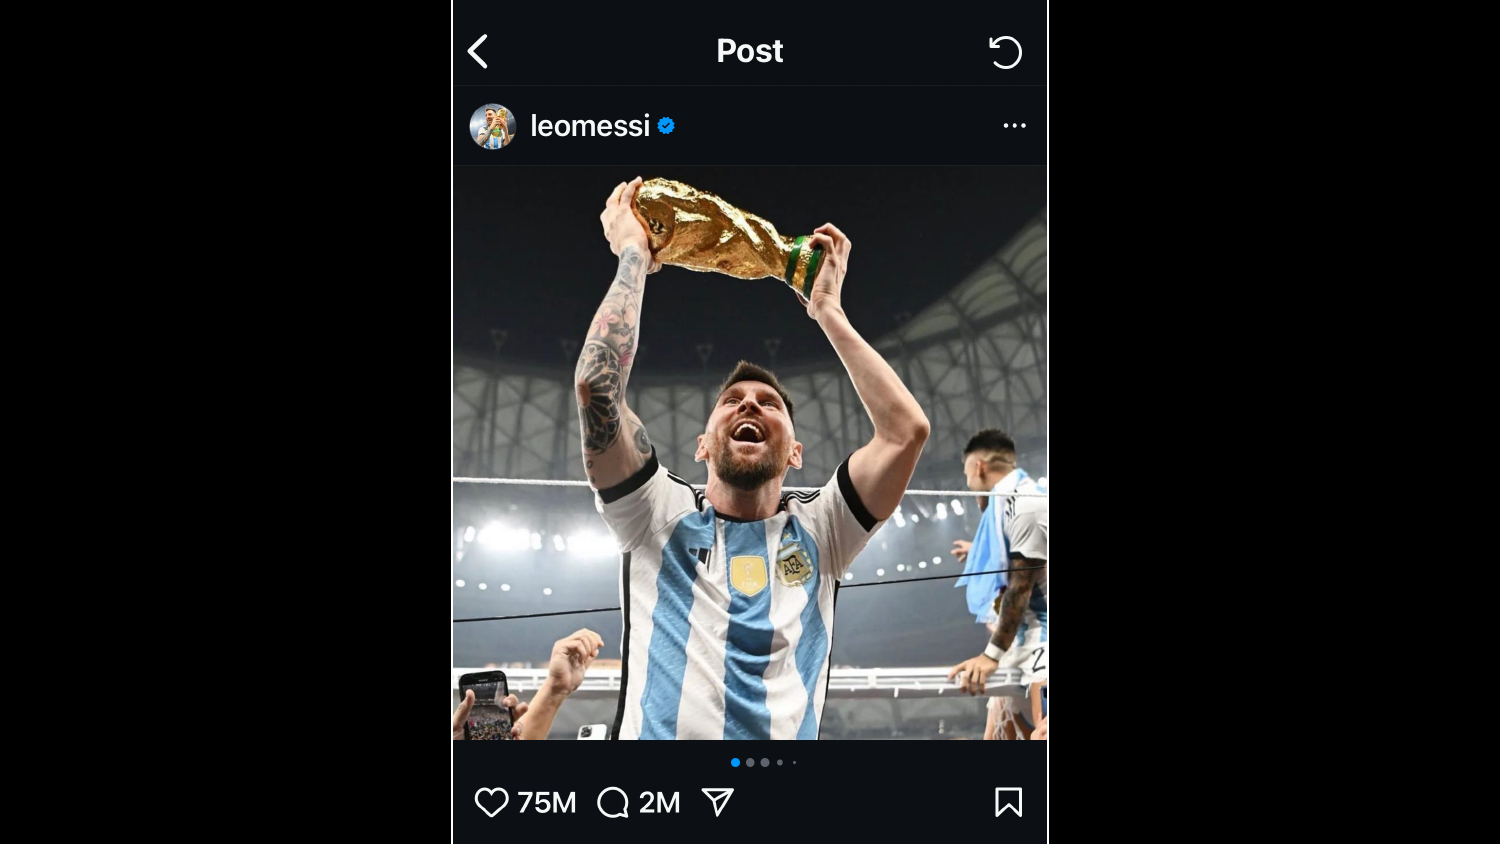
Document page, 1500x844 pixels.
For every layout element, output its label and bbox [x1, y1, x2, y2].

picture [452, 0, 1048, 844]
